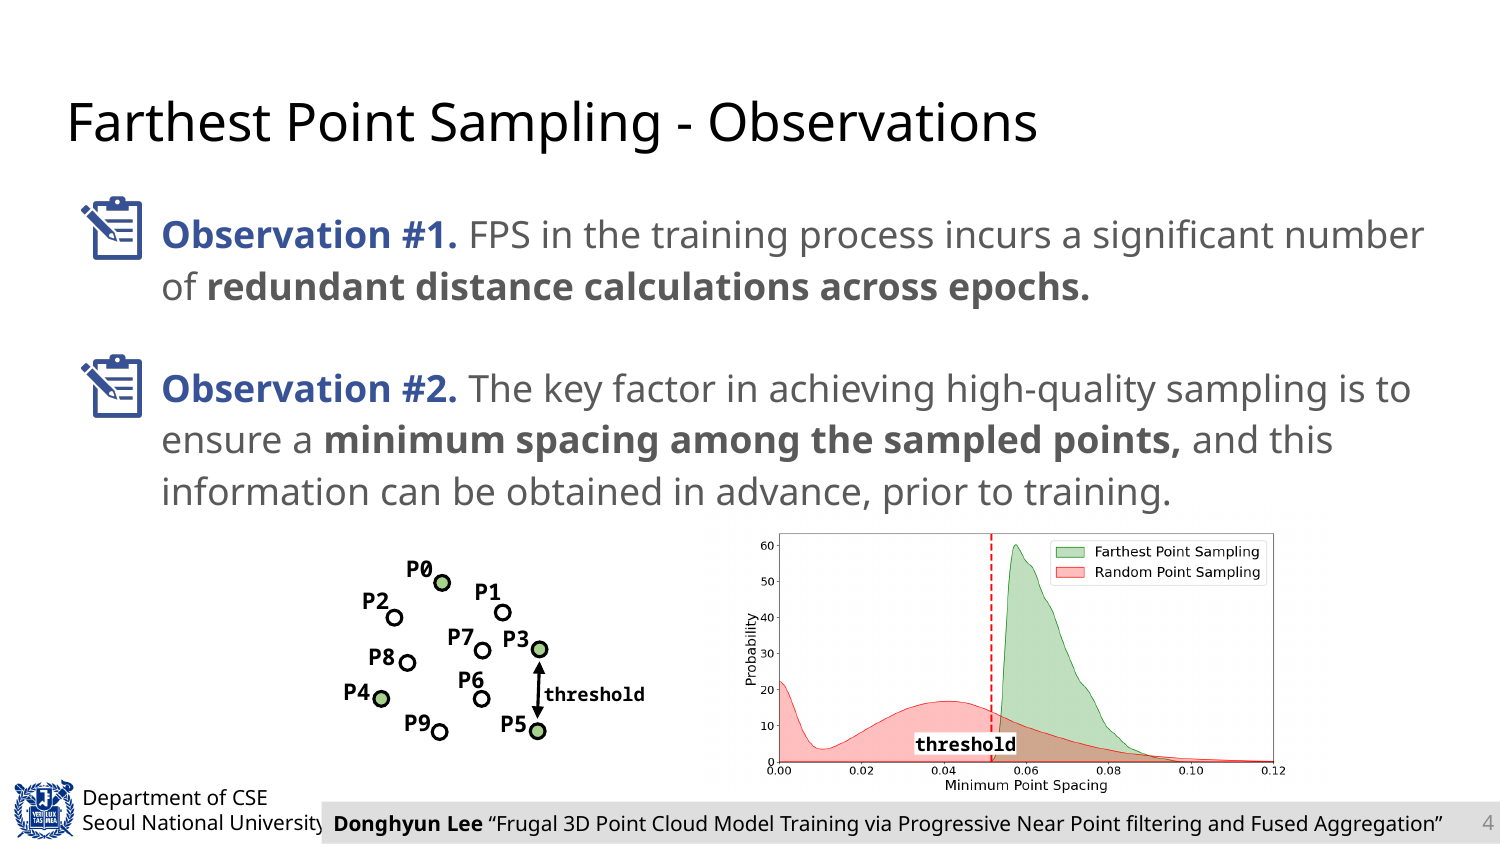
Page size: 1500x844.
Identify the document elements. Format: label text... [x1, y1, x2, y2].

slide_number 4 [1435, 803, 1500, 844]
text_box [340, 546, 669, 746]
picture [698, 497, 1337, 795]
picture [76, 348, 153, 424]
list Observation #1. FPS in the training process incurs a significant number of redundant distance calculations across epochs. [127, 189, 1457, 341]
text_box Observation #2. The key factor in achieving high-quality sampling is to ensure a minimum spacing among the sampled points, and this information can be obtained in advance, prior to training. [127, 342, 1457, 531]
picture [13, 778, 75, 840]
title Farthest Point Sampling - Observations [51, 72, 1449, 167]
picture [76, 190, 153, 266]
